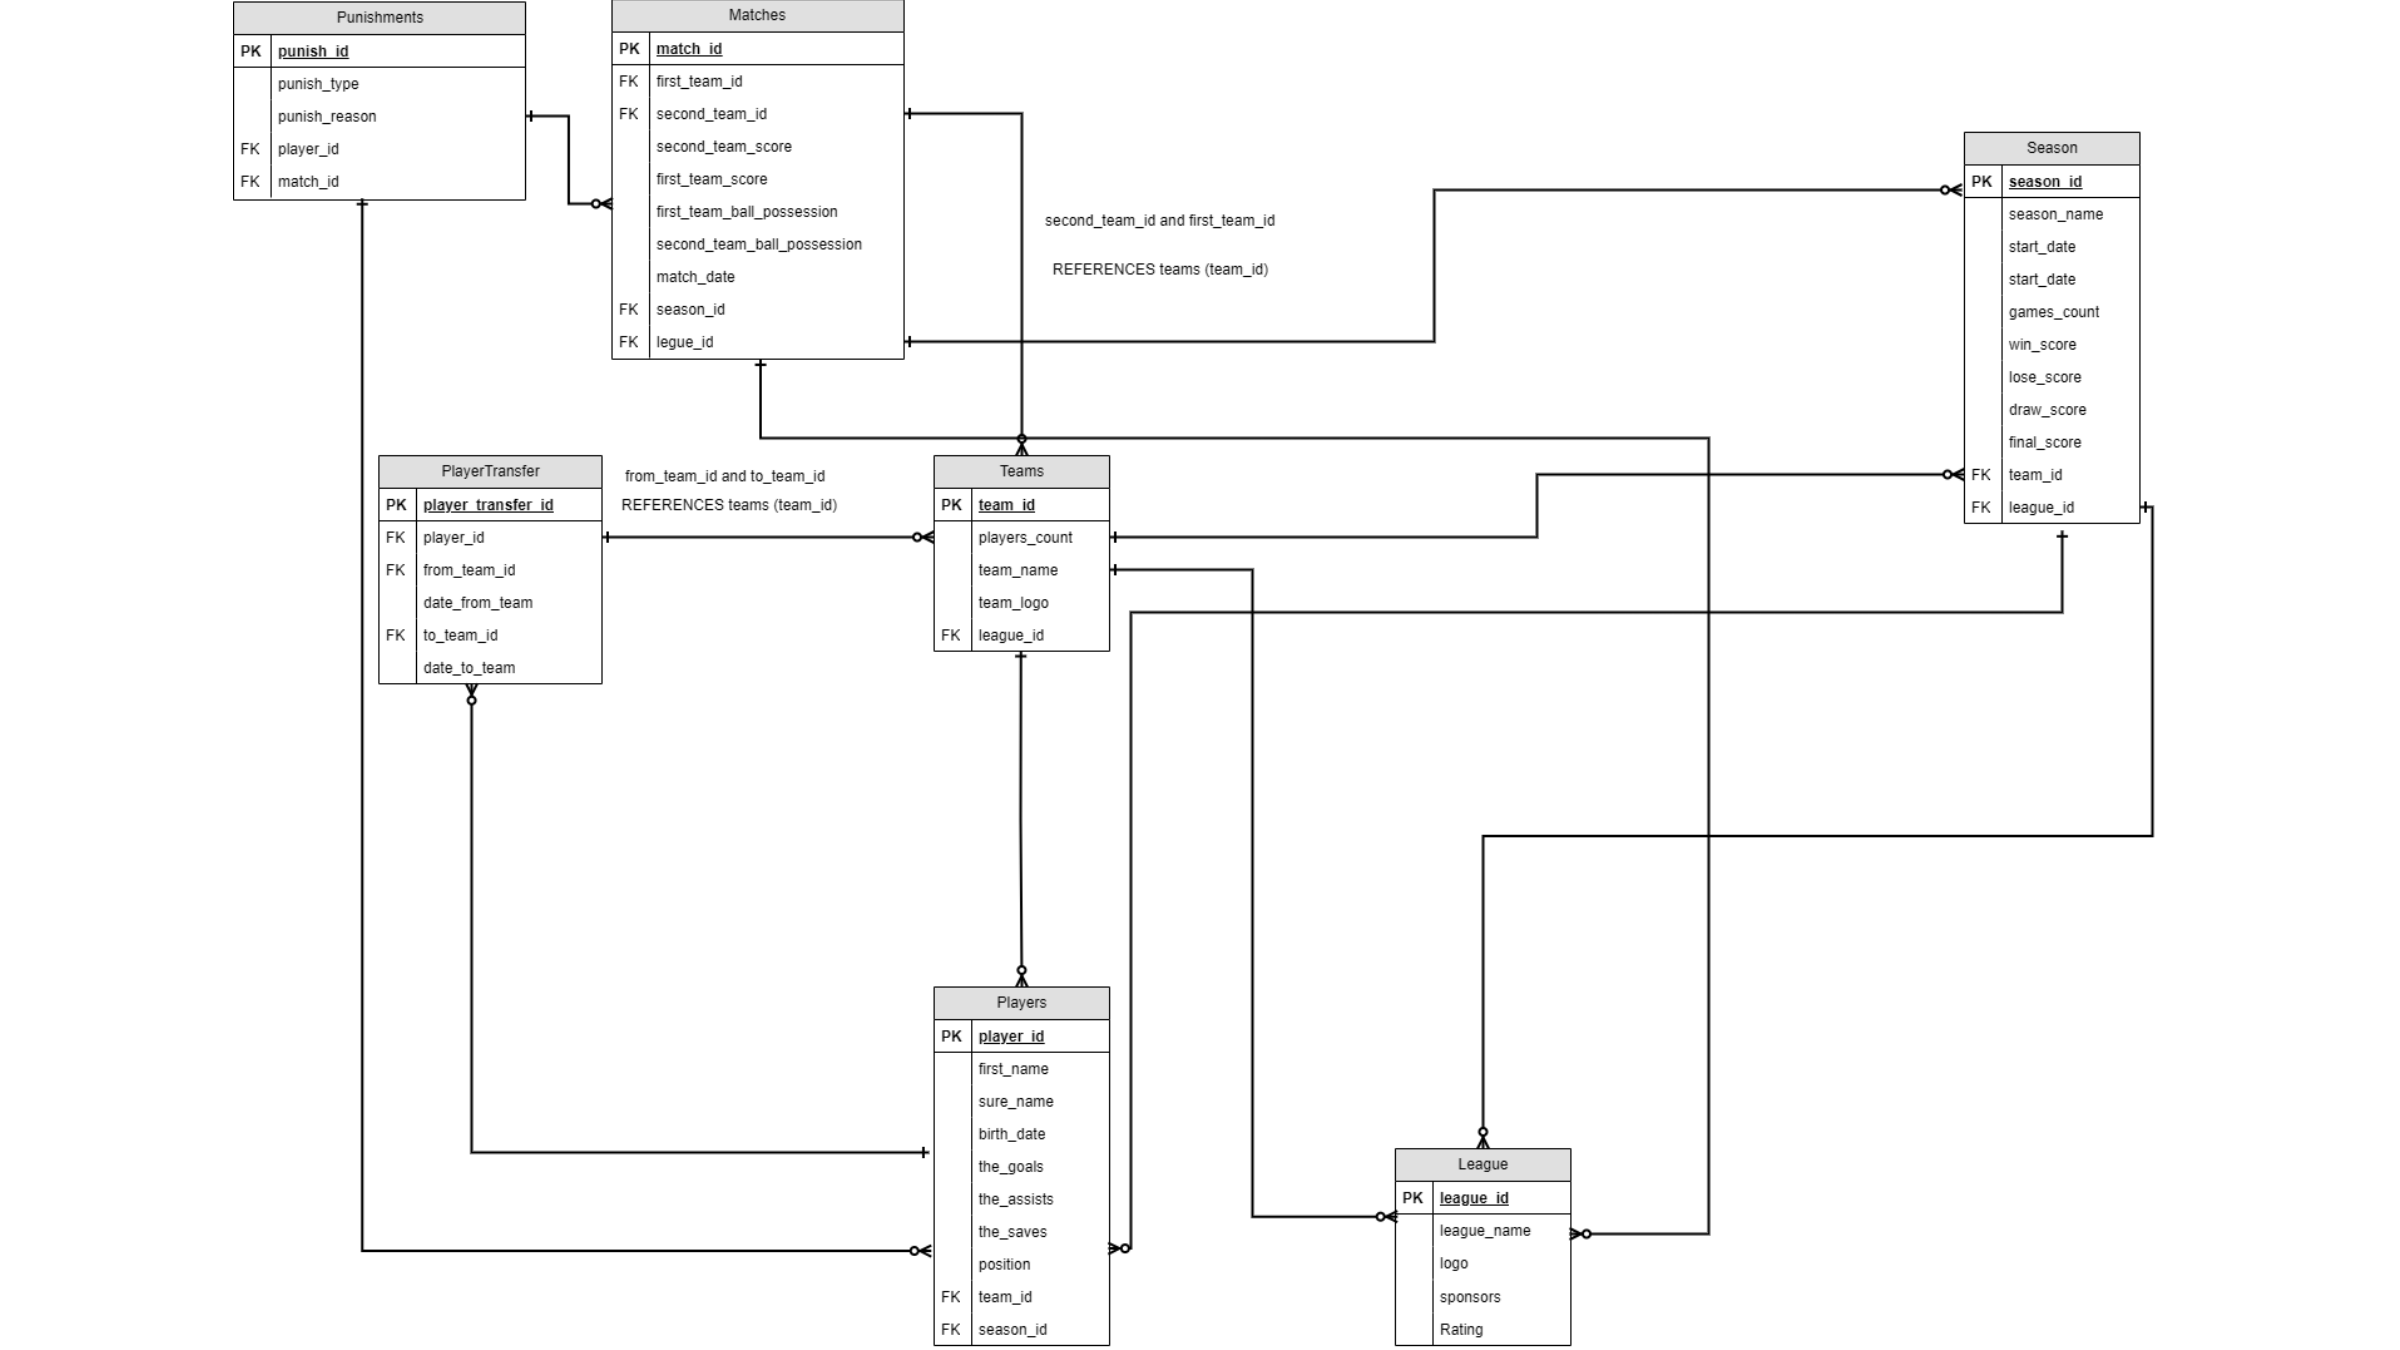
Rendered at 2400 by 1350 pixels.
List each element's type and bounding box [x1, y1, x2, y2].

picture [233, 0, 2167, 1350]
